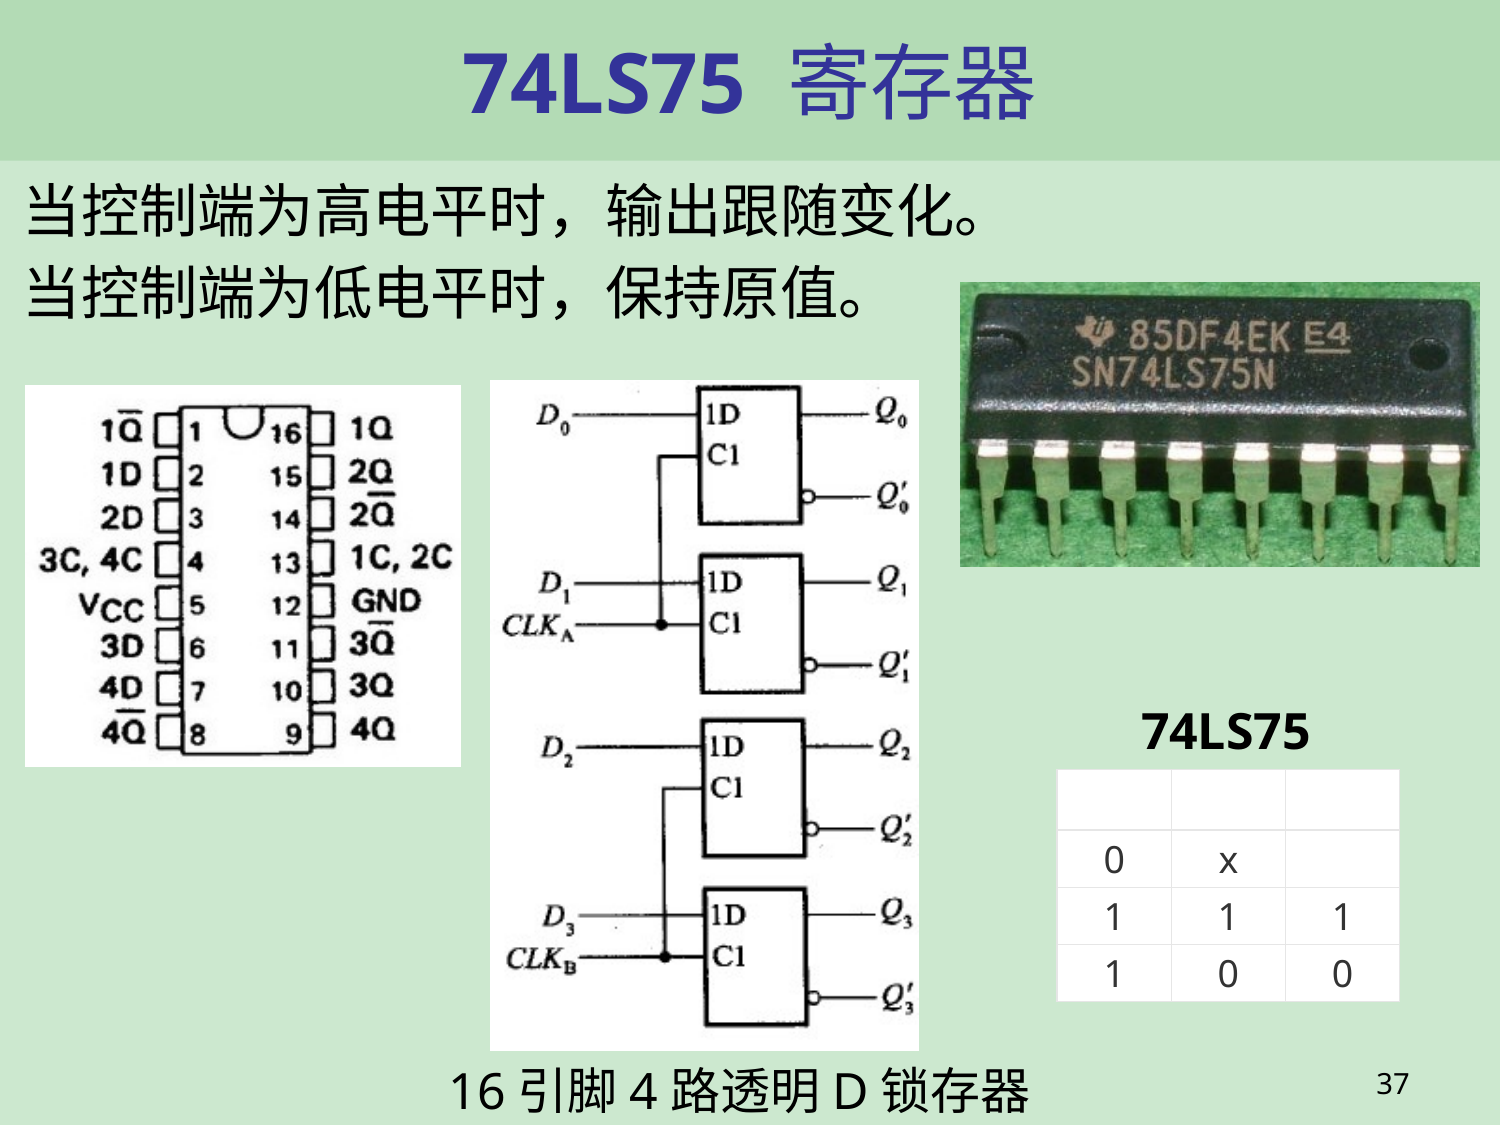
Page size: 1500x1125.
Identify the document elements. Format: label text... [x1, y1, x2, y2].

slide_number 37 [1112, 1037, 1426, 1113]
text_box 74LS75 [1126, 692, 1326, 768]
picture [960, 282, 1481, 567]
picture [24, 385, 461, 768]
title 74LS75 寄存器 [17, 11, 1483, 149]
picture [489, 380, 920, 1052]
text_box 16引脚4路透明D锁存器 [434, 1051, 1046, 1125]
